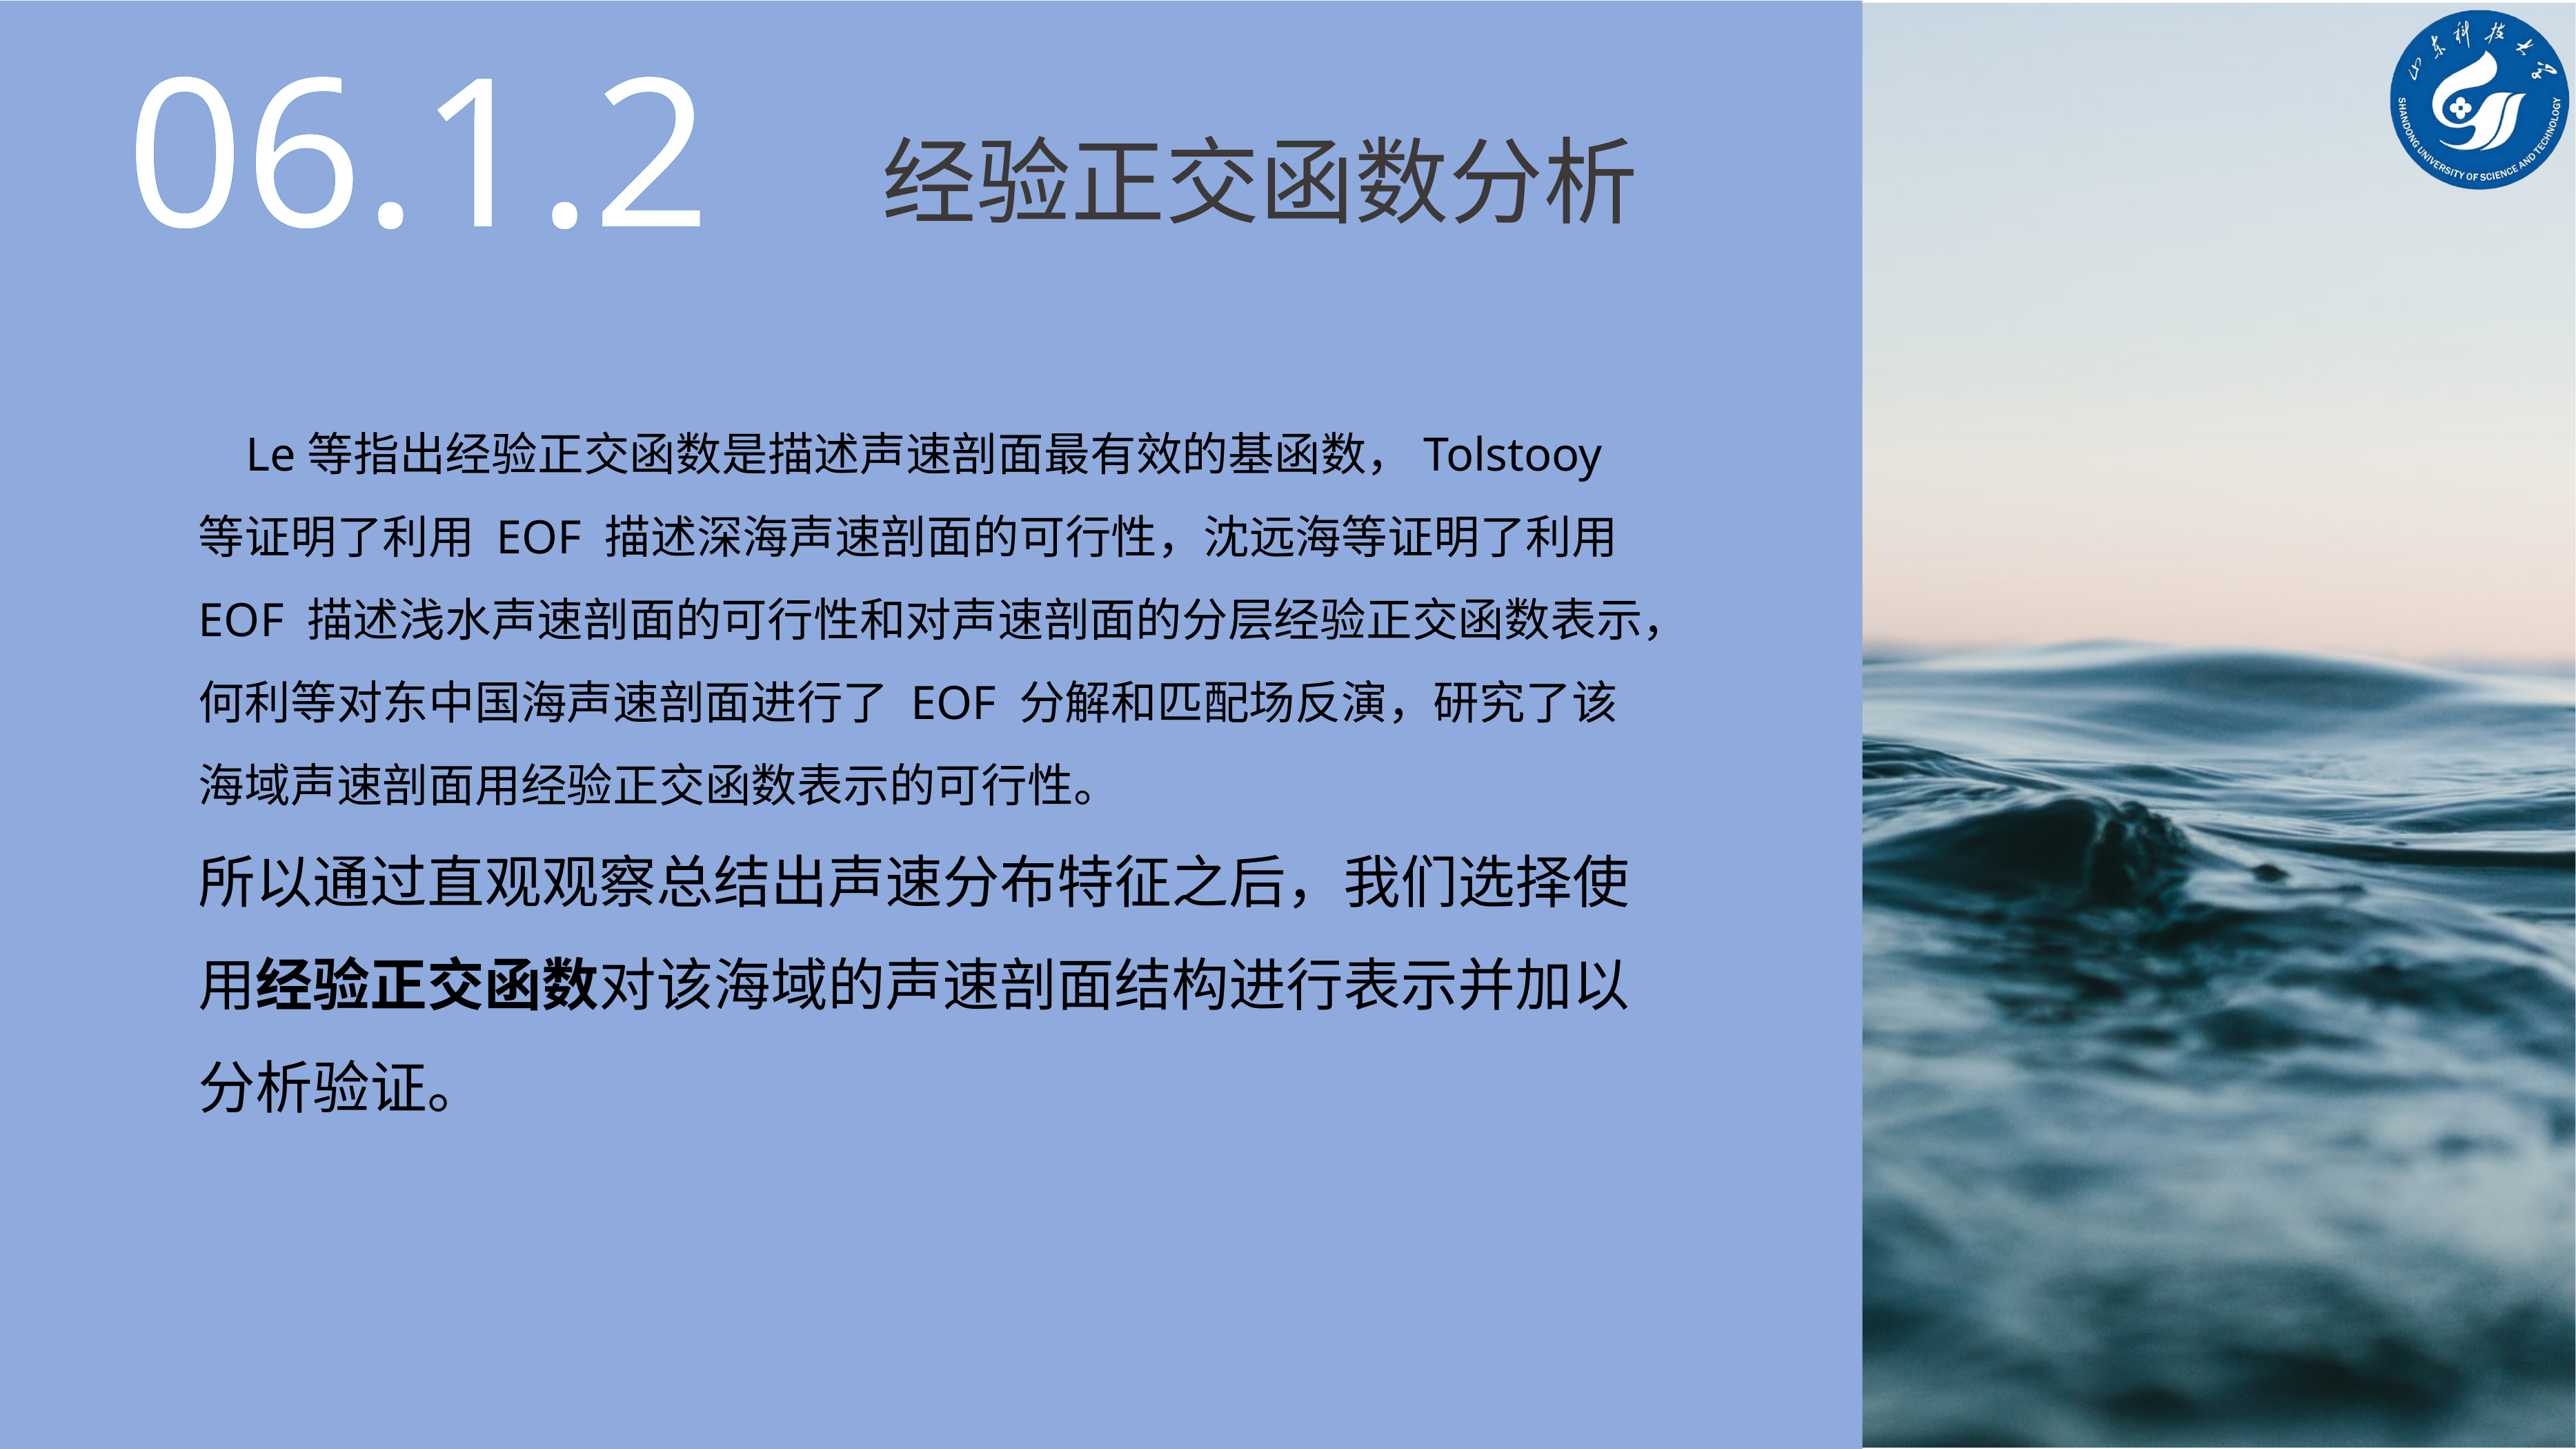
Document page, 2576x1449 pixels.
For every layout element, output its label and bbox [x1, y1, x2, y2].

text_box [0, 0, 1863, 1449]
picture [1863, 1, 2576, 1448]
